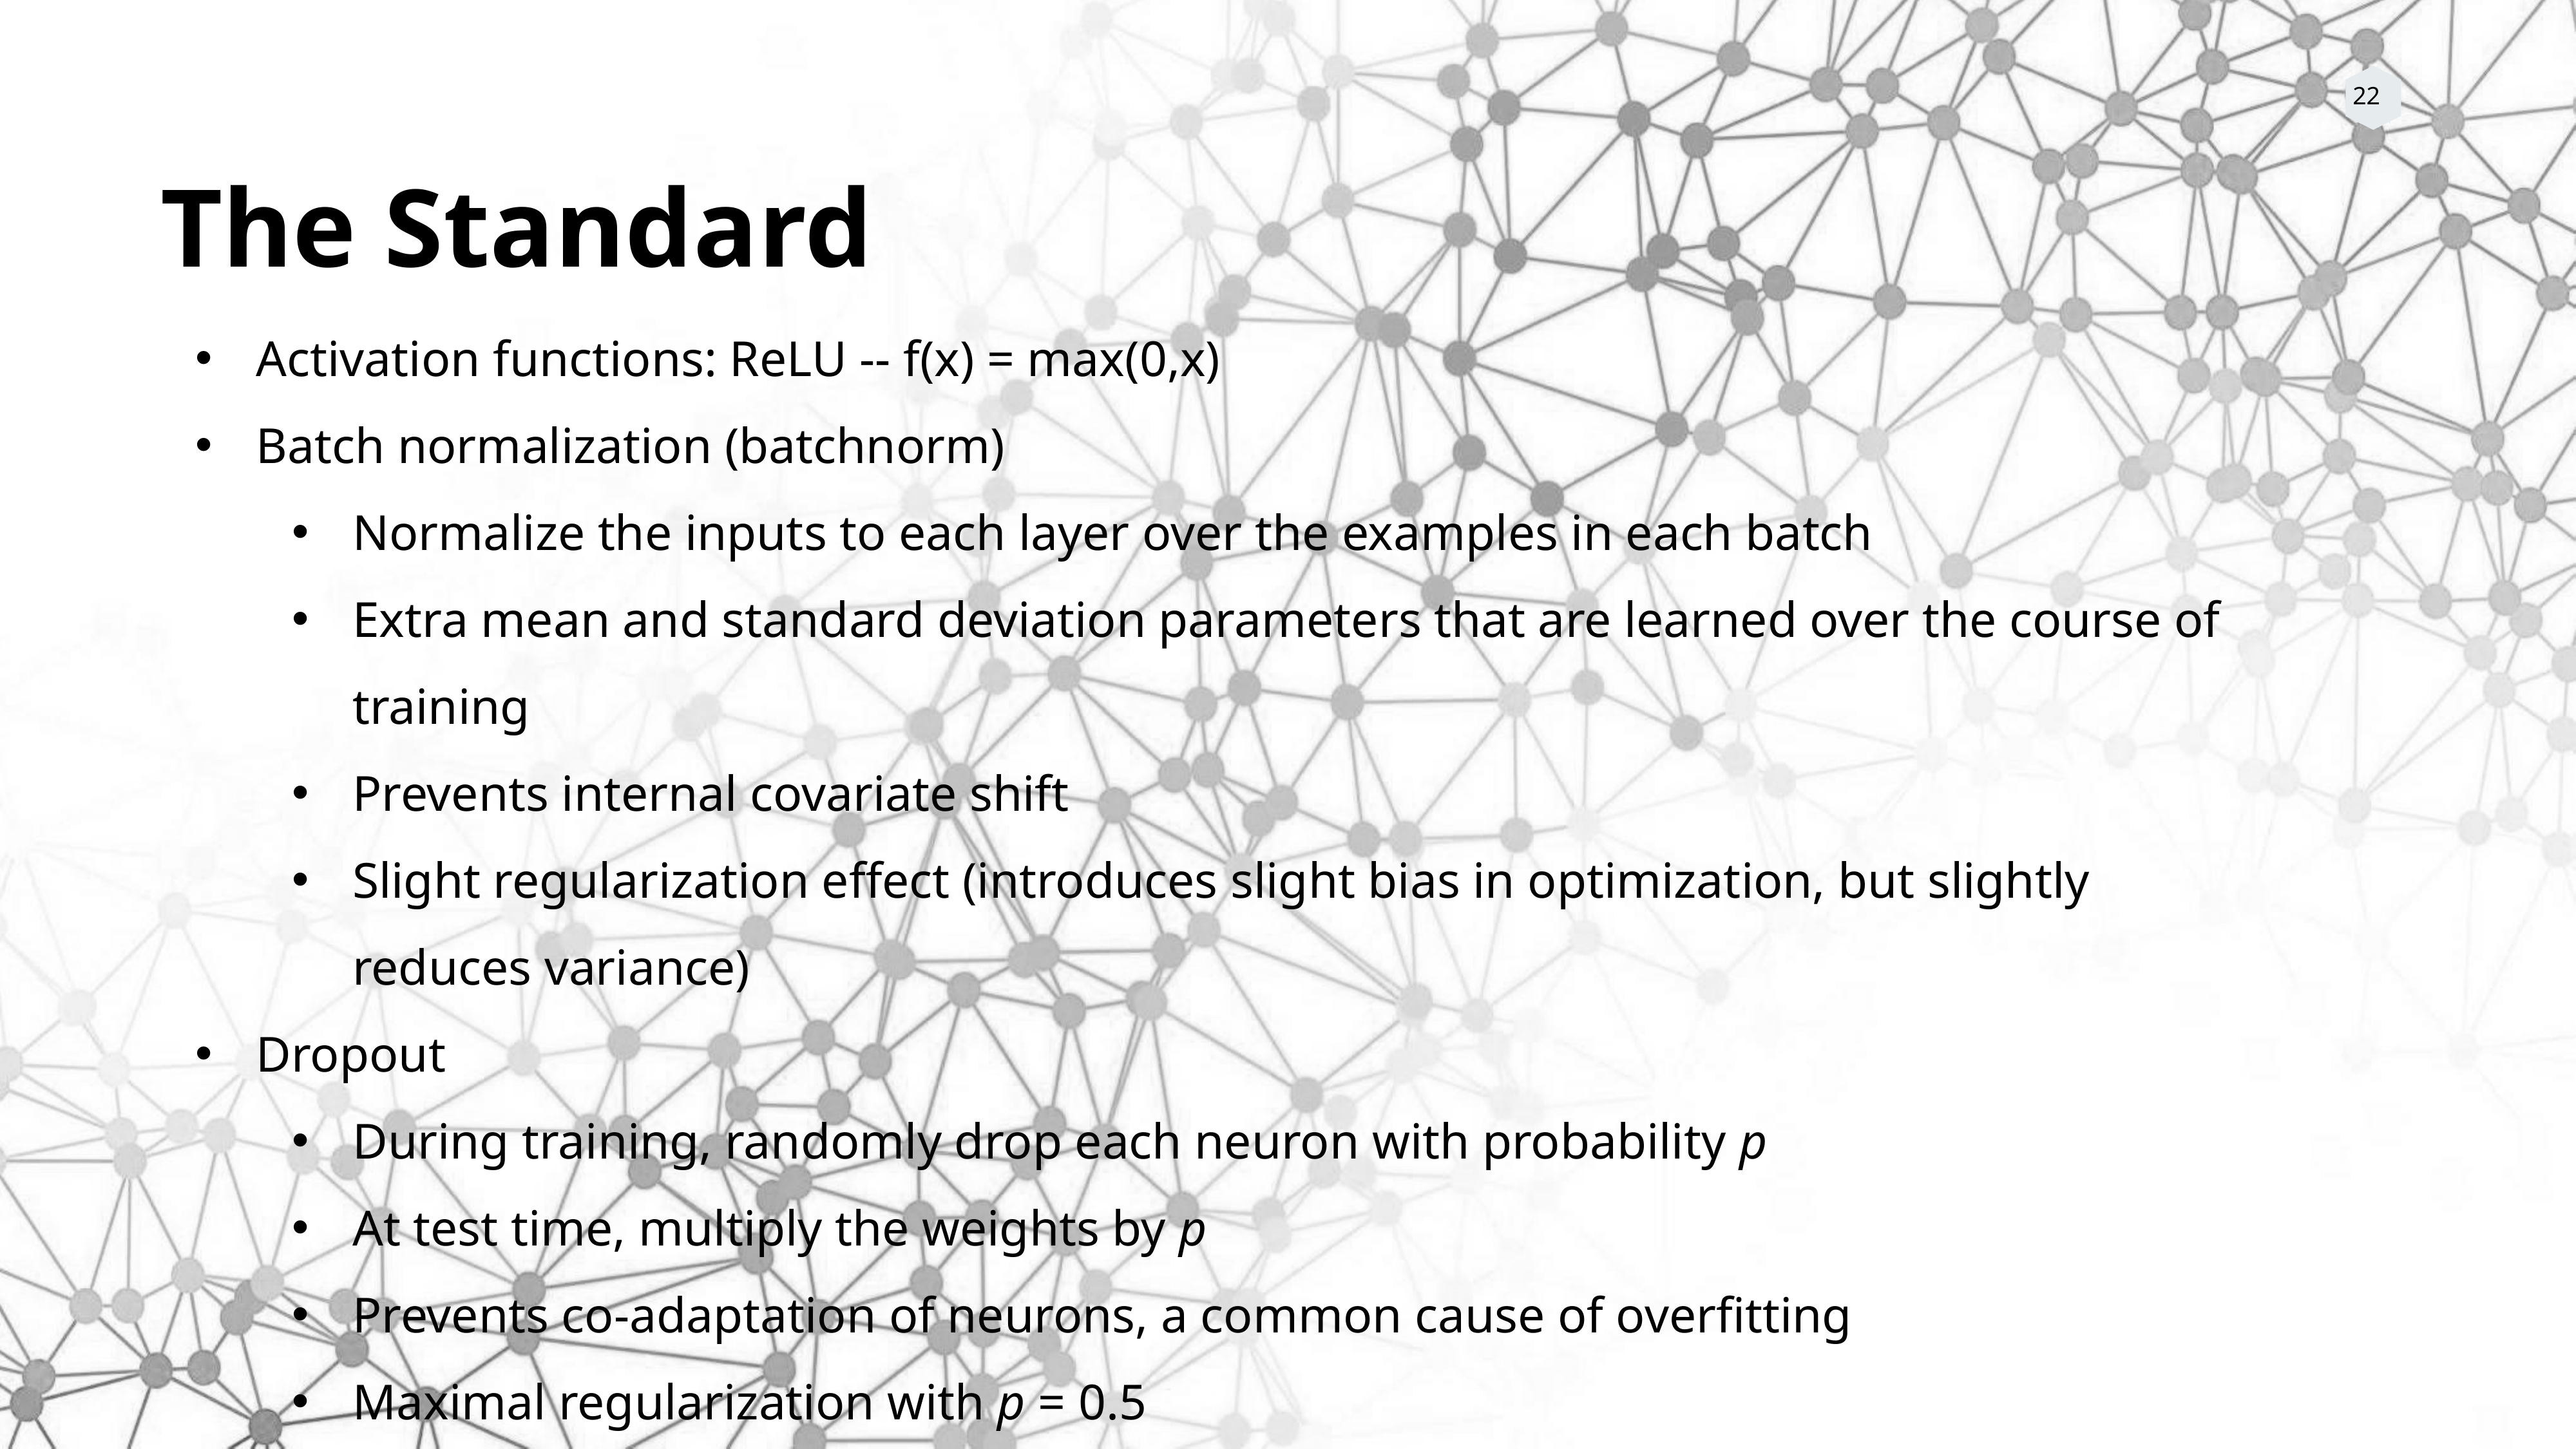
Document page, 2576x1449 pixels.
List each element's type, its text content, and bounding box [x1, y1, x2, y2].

text_box Activation functions: ReLU -- f(x) = max(0,x) Batch normalization (batchnorm) Normalize the inputs to each layer over the examples in each batch Extra mean and standard deviation parameters that are learned over the course of training Prevents internal covariate shift Slight regularization effect (introduces slight bias in optimization, but slightly reduces variance) Dropout During training, randomly drop each neuron with probability p At test time, multiply the weights by p Prevents co-adaptation of neurons, a common cause of overfitting Maximal regularization with p = 0.5 p = 0.2 is a good first choice with batchnorm [186, 294, 2267, 1449]
text_box The Standard [151, 155, 883, 294]
picture [0, 0, 2576, 1449]
